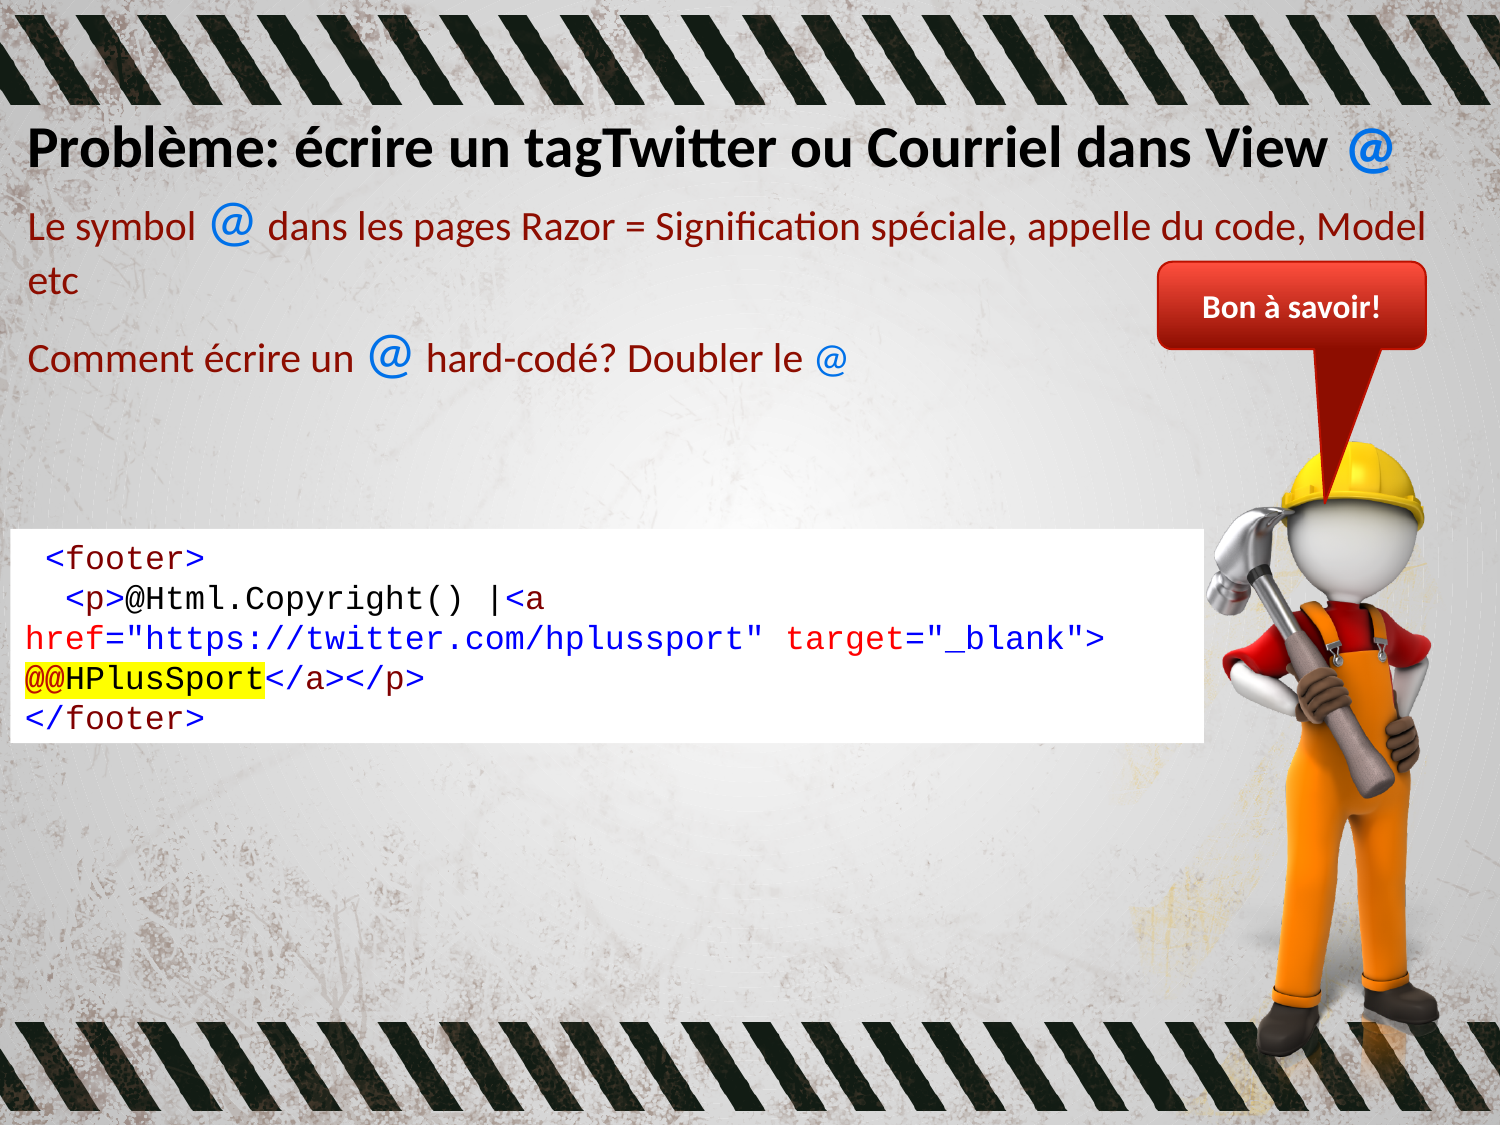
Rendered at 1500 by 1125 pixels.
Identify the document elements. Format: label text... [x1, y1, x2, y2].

text_box Bon à savoir! [1155, 259, 1428, 423]
picture [0, 0, 1500, 1125]
subtitle Le symbol @ dans les pages Razor = Signification spéciale, appelle du code, Model etc Comment écrire un @ hard-codé? Doubler le @ [12, 174, 1475, 400]
text_box <footer> <p>@Html.Copyright() |<a href="https://twitter.com/hplussport" target="_blank"> @@HPlusSport</a></p> </footer> [10, 528, 1157, 744]
title Problème: écrire un tagTwitter ou Courriel dans View @ [12, 99, 1500, 188]
